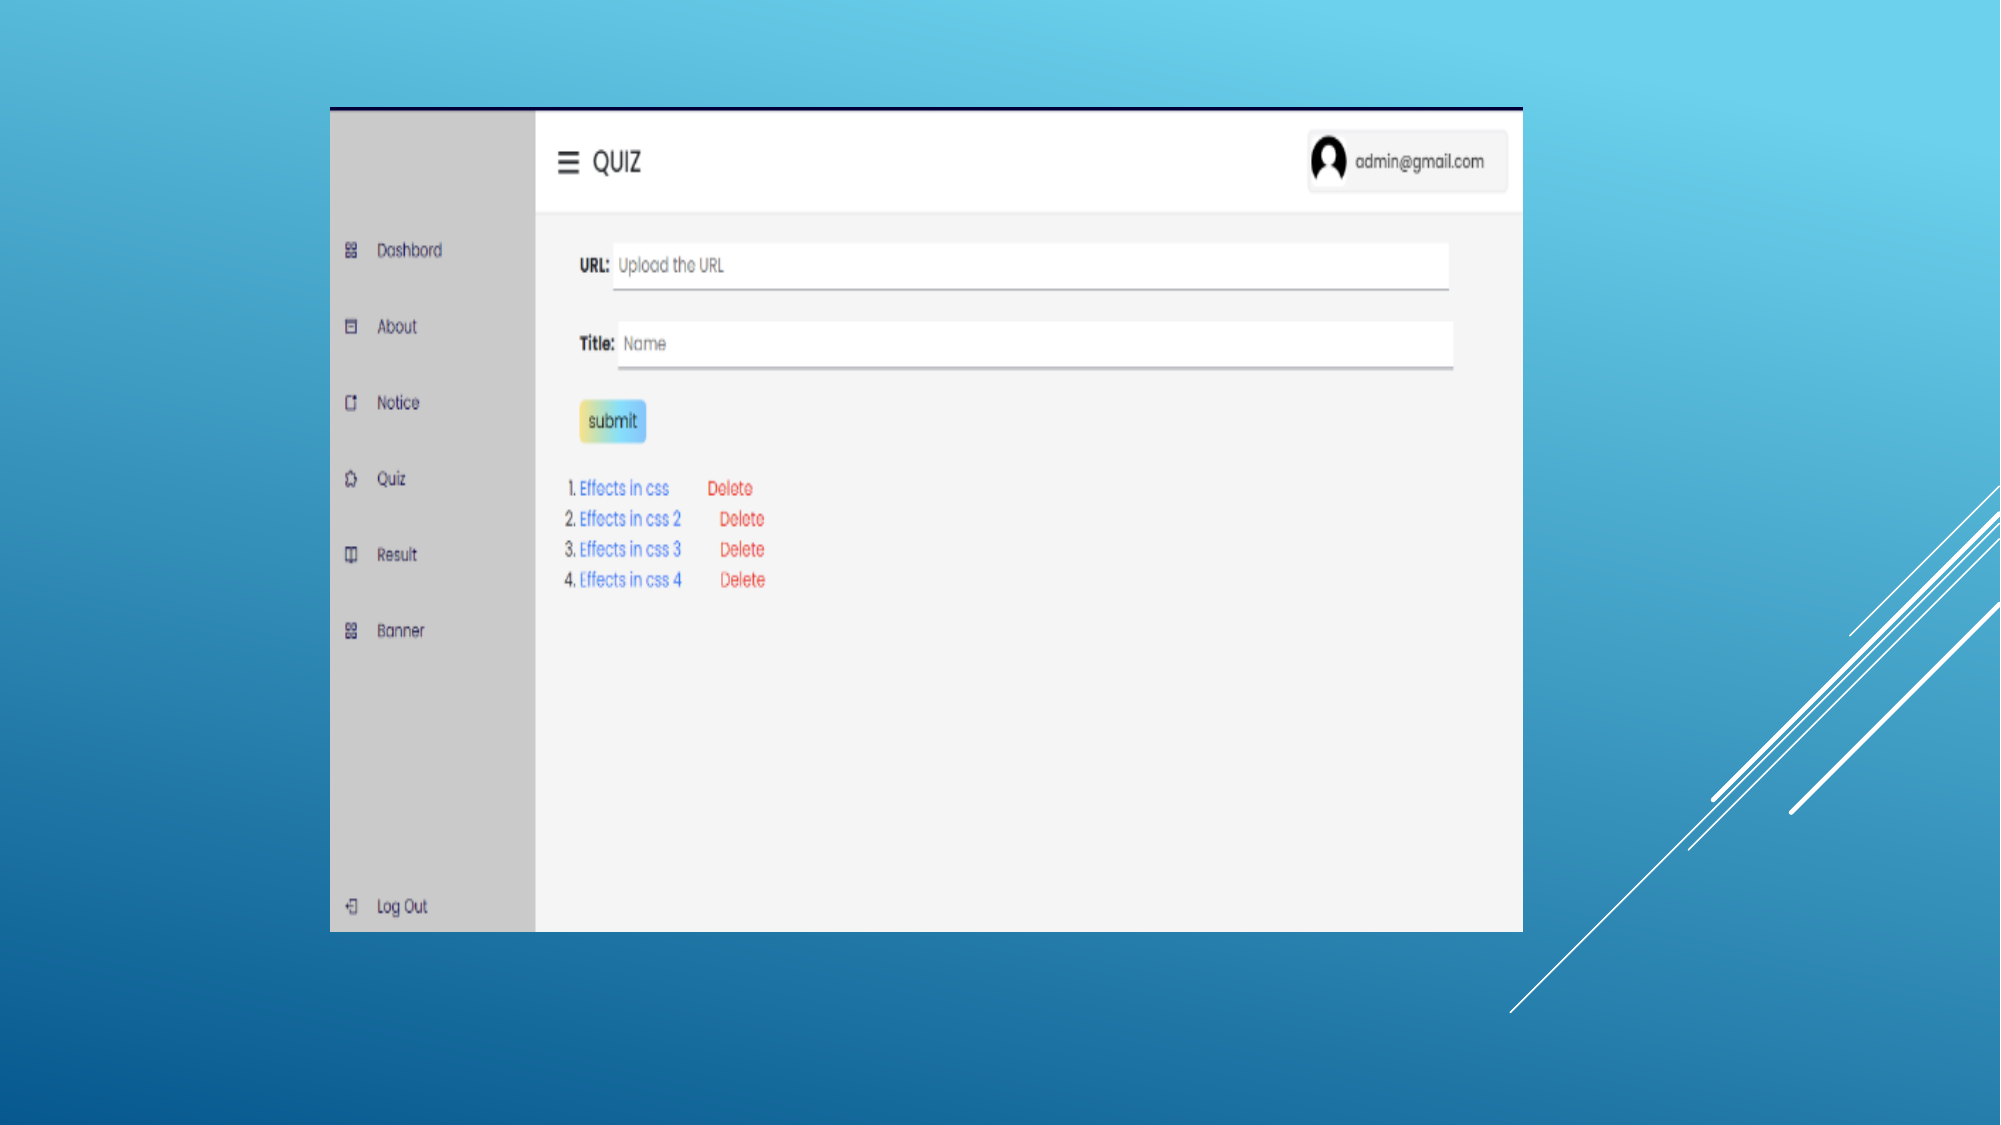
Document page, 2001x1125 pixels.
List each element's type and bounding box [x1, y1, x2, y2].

picture [329, 107, 1523, 932]
